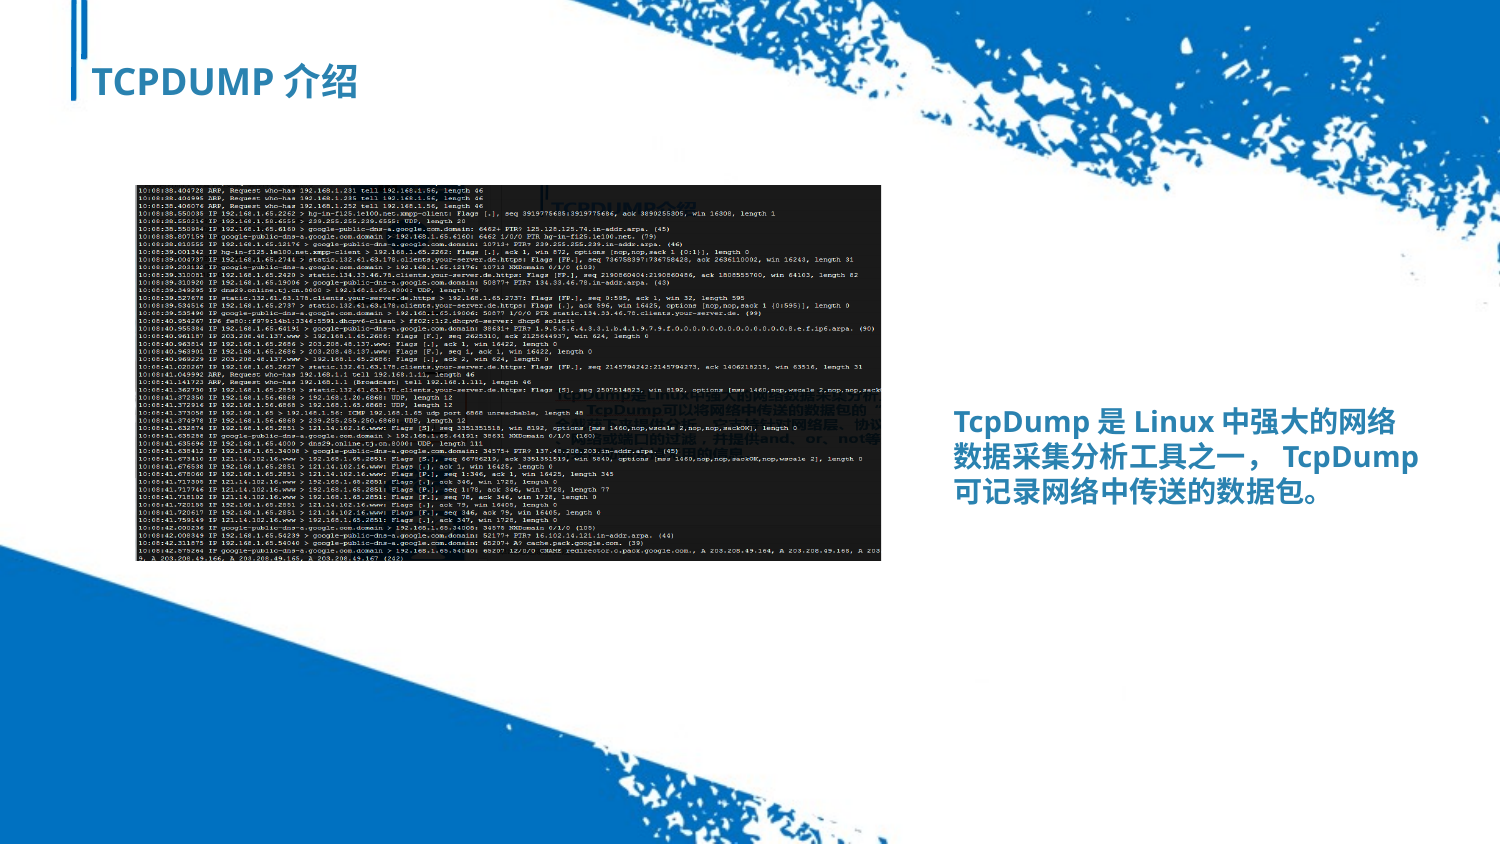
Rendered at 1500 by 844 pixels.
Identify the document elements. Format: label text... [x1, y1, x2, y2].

text_box TCPDUMP介绍 [76, 50, 1427, 111]
picture [0, 0, 1500, 844]
text_box TcpDump是Linux中强大的网络数据采集分析工具之一，TcpDump可记录网络中传送的数据包。 [938, 395, 1436, 516]
